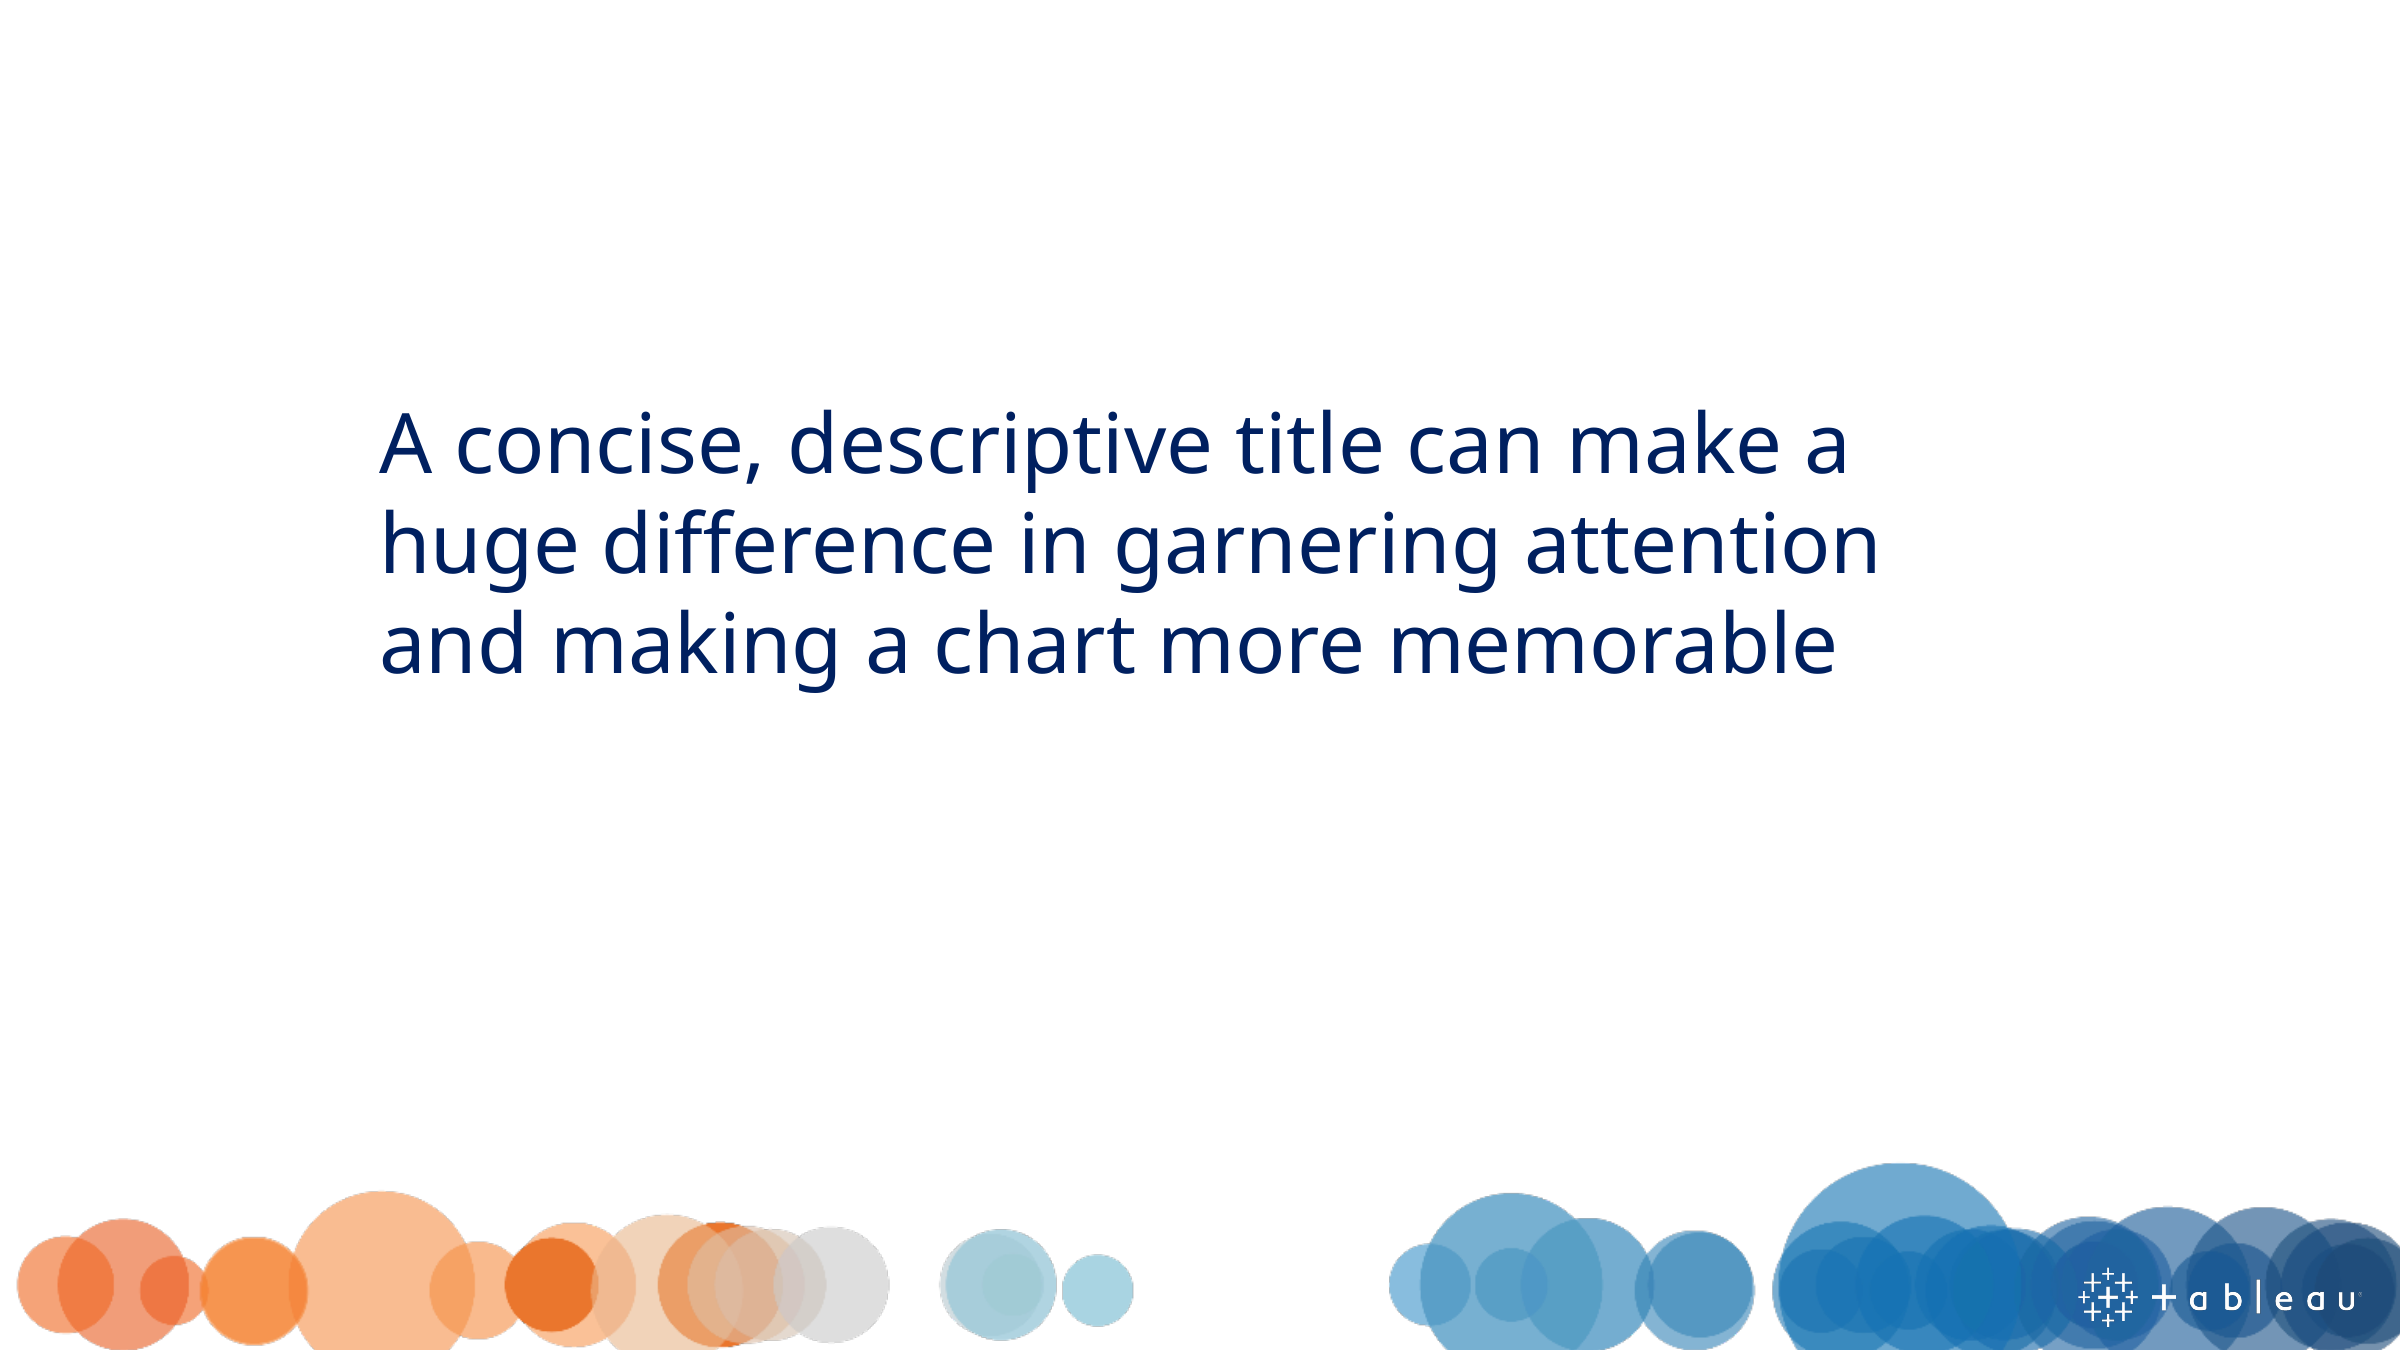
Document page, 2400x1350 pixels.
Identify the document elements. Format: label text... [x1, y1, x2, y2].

picture [0, 1137, 2400, 1350]
text_box A concise, descriptive title can make a huge difference in garnering attention and making a chart more memorable [364, 383, 2036, 698]
